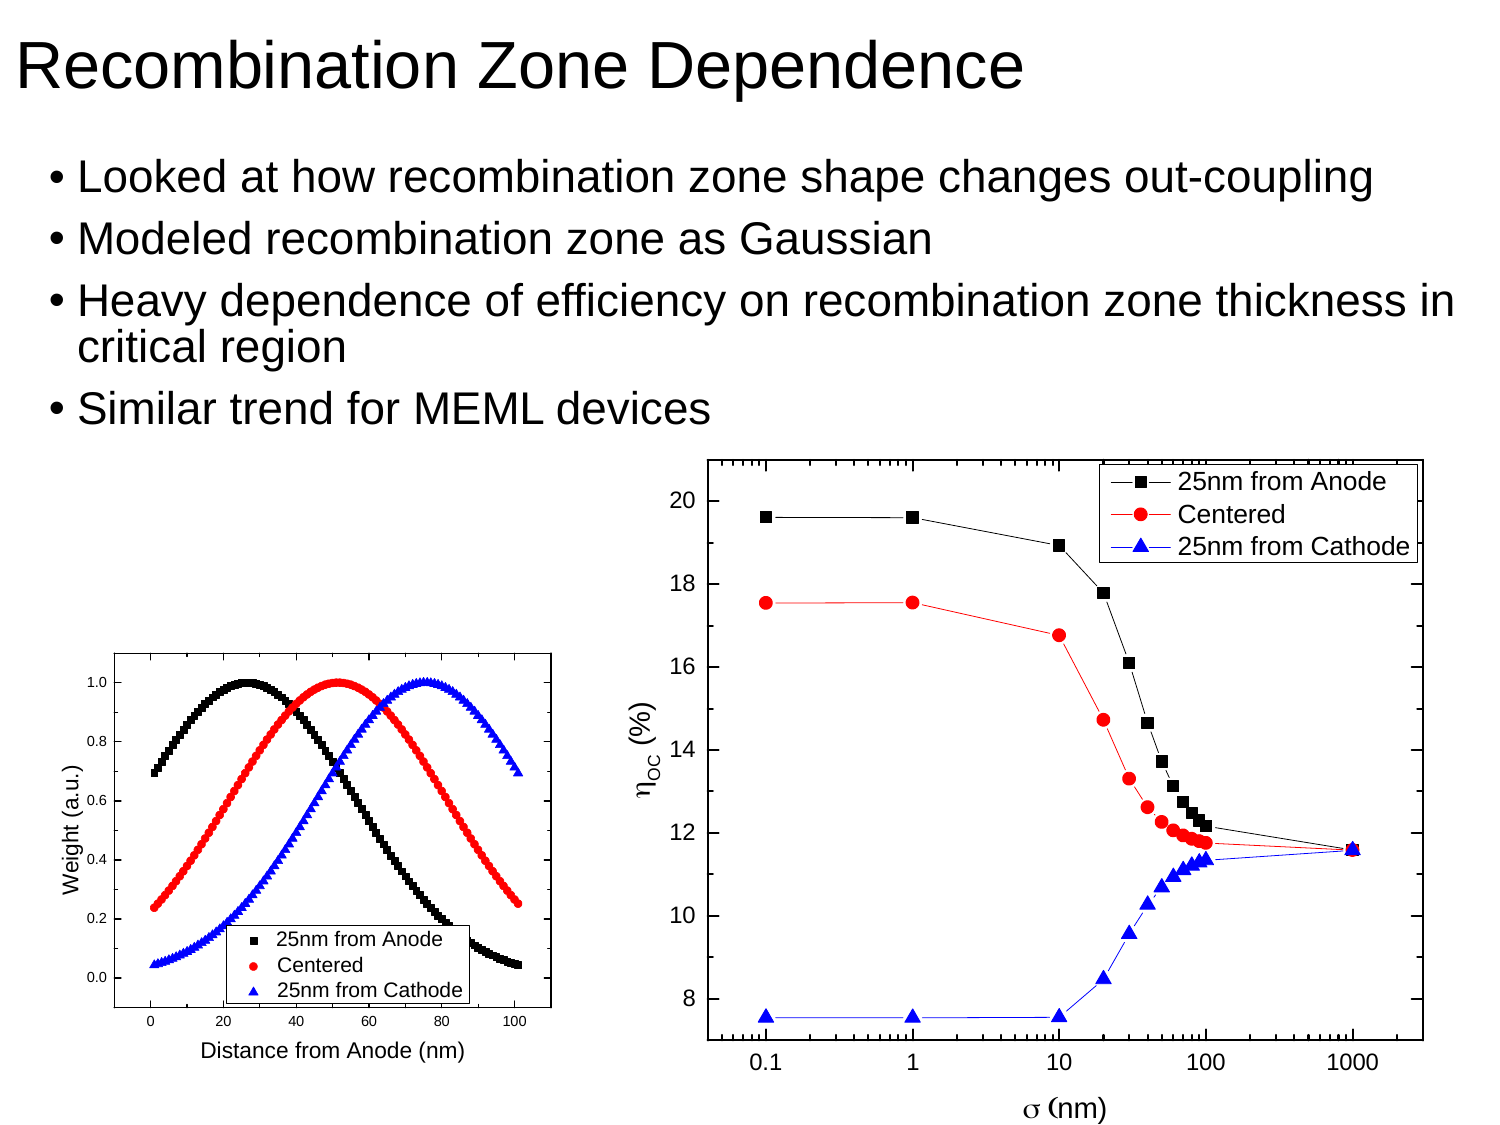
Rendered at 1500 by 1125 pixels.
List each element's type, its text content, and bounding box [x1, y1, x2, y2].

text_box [0, 596, 642, 1092]
title Recombination Zone Dependence [0, 0, 1500, 137]
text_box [520, 366, 1500, 1125]
list Looked at how recombination zone shape changes out-coupling Modeled recombination zone as Gaussian Heavy dependence of efficiency on recombination zone thickness in critical region Similar trend for MEML devices [33, 148, 1474, 596]
